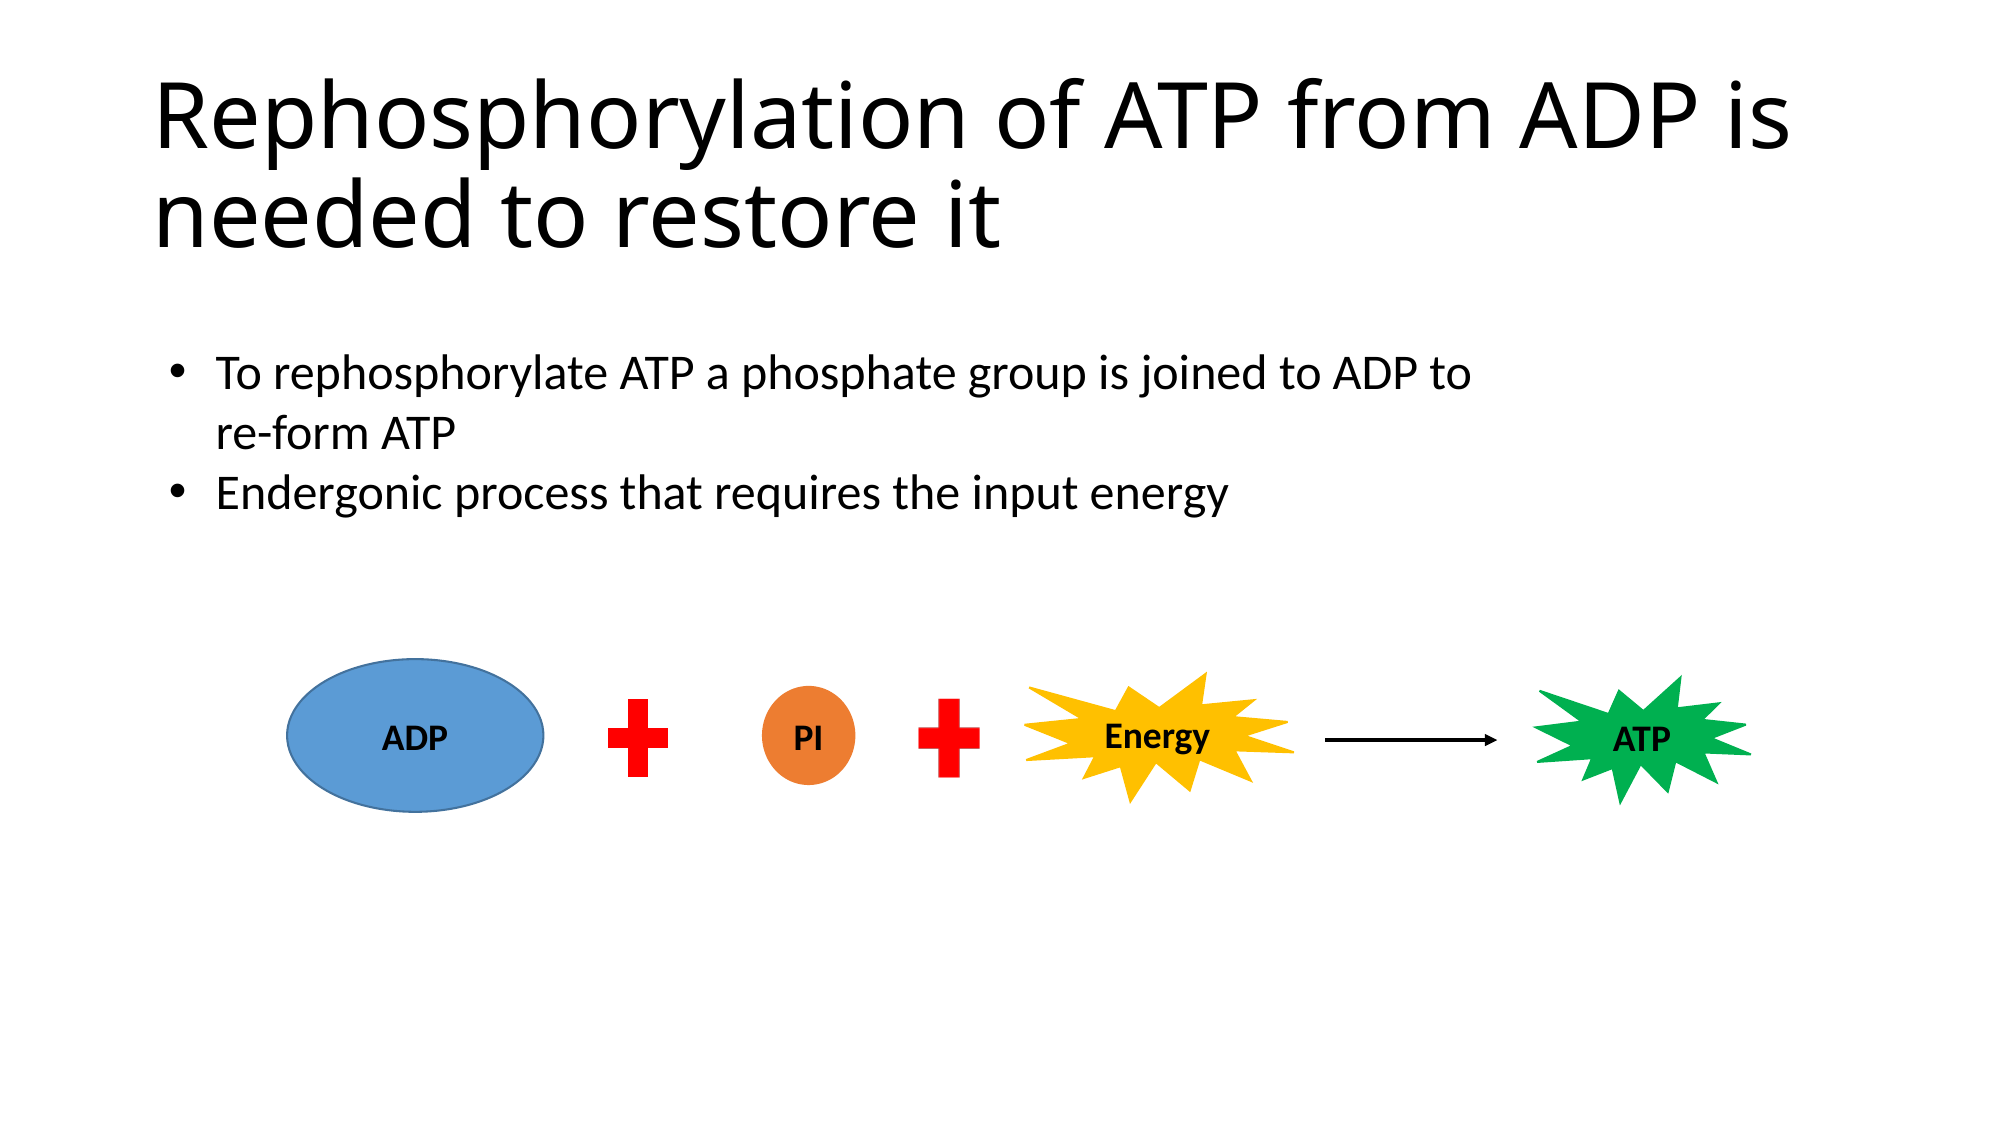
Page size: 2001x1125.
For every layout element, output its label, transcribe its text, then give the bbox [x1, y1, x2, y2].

text_box To rephosphorylate ATP a phosphate group is joined to ADP to re-form ATP Endergonic process that requires the input energy [154, 332, 1543, 573]
text_box ATP [1532, 674, 1752, 806]
title Rephosphorylation of ATP from ADP is needed to restore it [137, 59, 1863, 278]
text_box Energy [1024, 671, 1295, 804]
picture [918, 698, 980, 778]
text_box [608, 699, 668, 777]
text_box ADP [286, 658, 545, 813]
text_box PI [761, 685, 856, 786]
